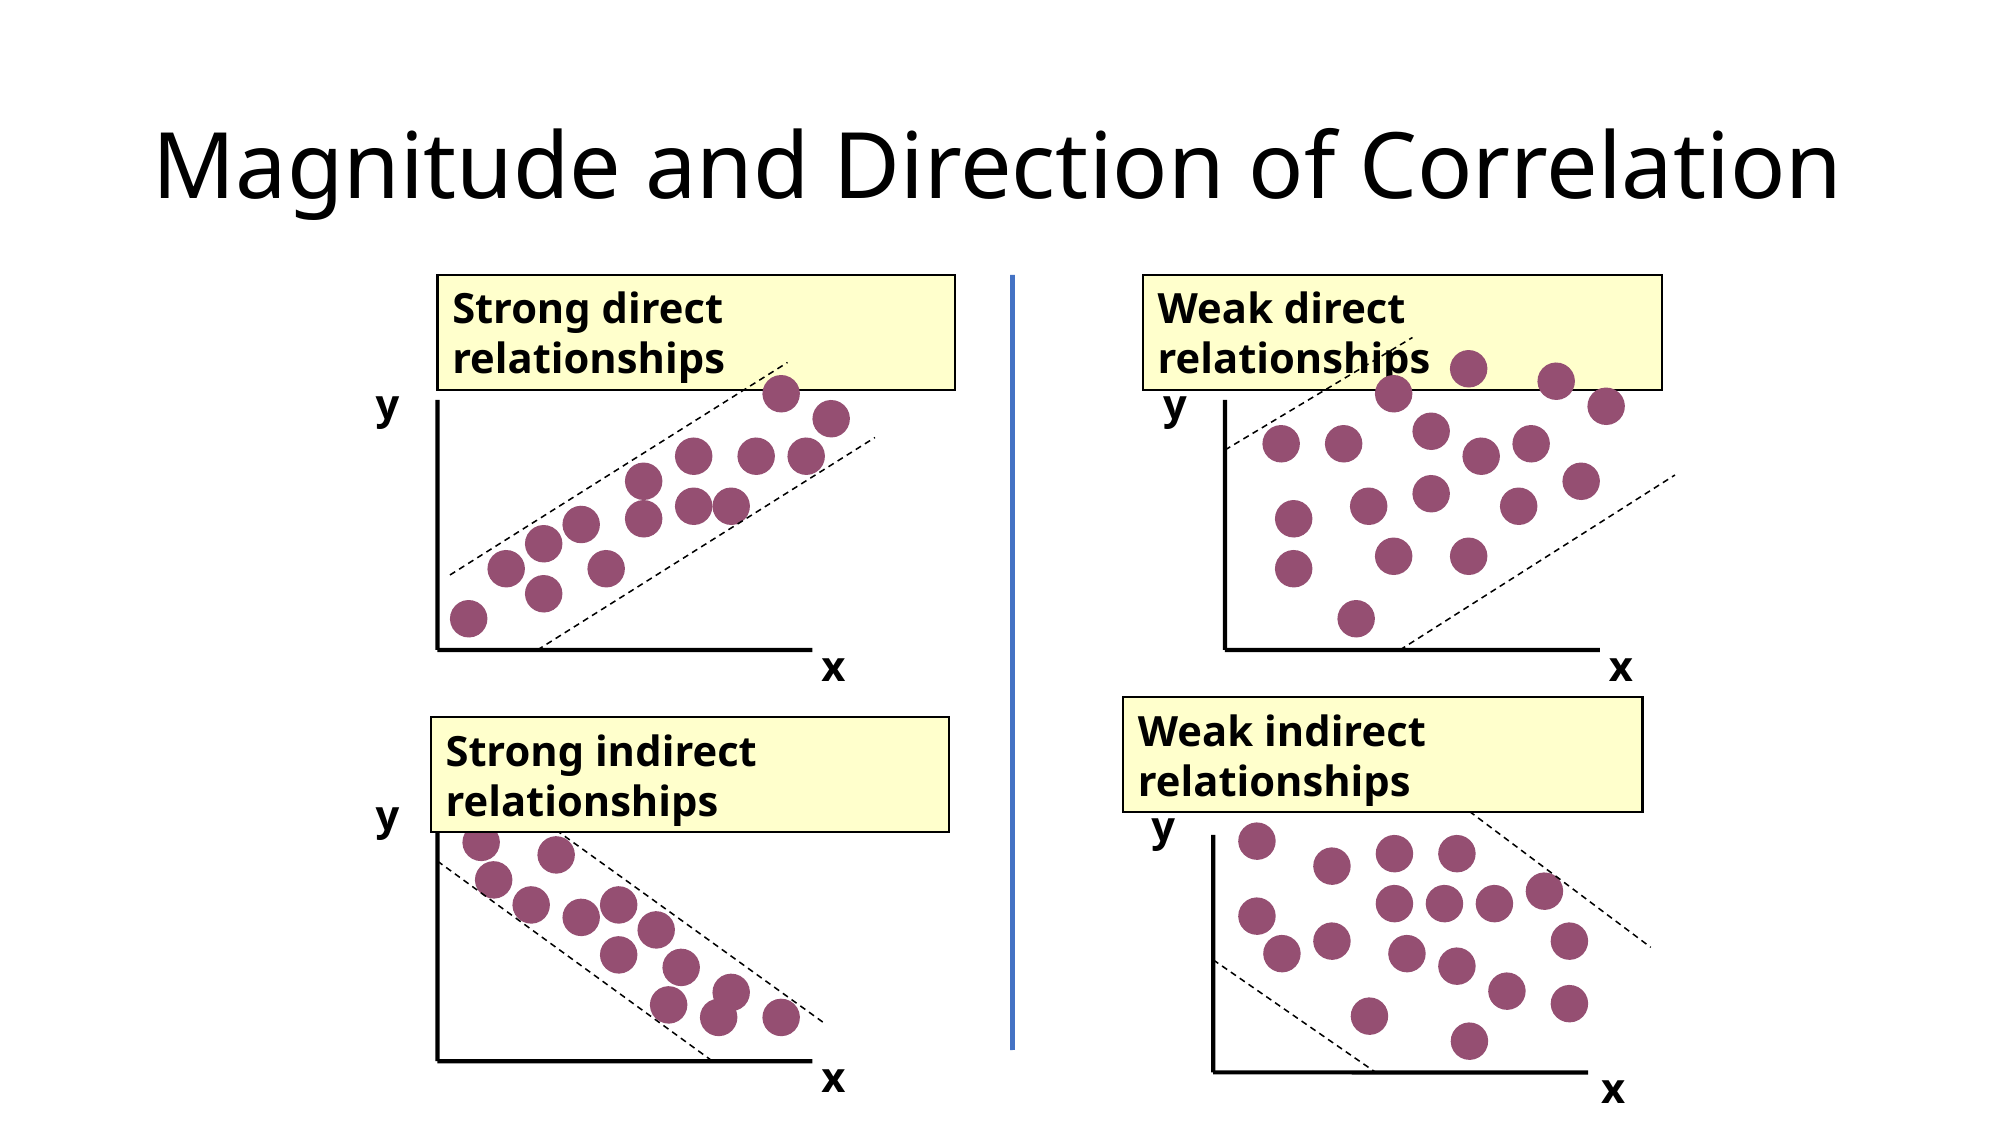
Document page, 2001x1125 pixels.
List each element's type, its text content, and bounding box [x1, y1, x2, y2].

title Magnitude and Direction of Correlation [137, 59, 1863, 278]
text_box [1149, 337, 1675, 699]
text_box Weak direct relationships [1142, 274, 1663, 390]
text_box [362, 362, 875, 699]
text_box Strong direct relationships [437, 274, 956, 390]
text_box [362, 781, 859, 1110]
text_box Weak indirect relationships [1123, 697, 1643, 812]
text_box [962, 224, 2000, 900]
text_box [1138, 759, 1651, 1121]
text_box Strong indirect relationships [430, 717, 949, 832]
